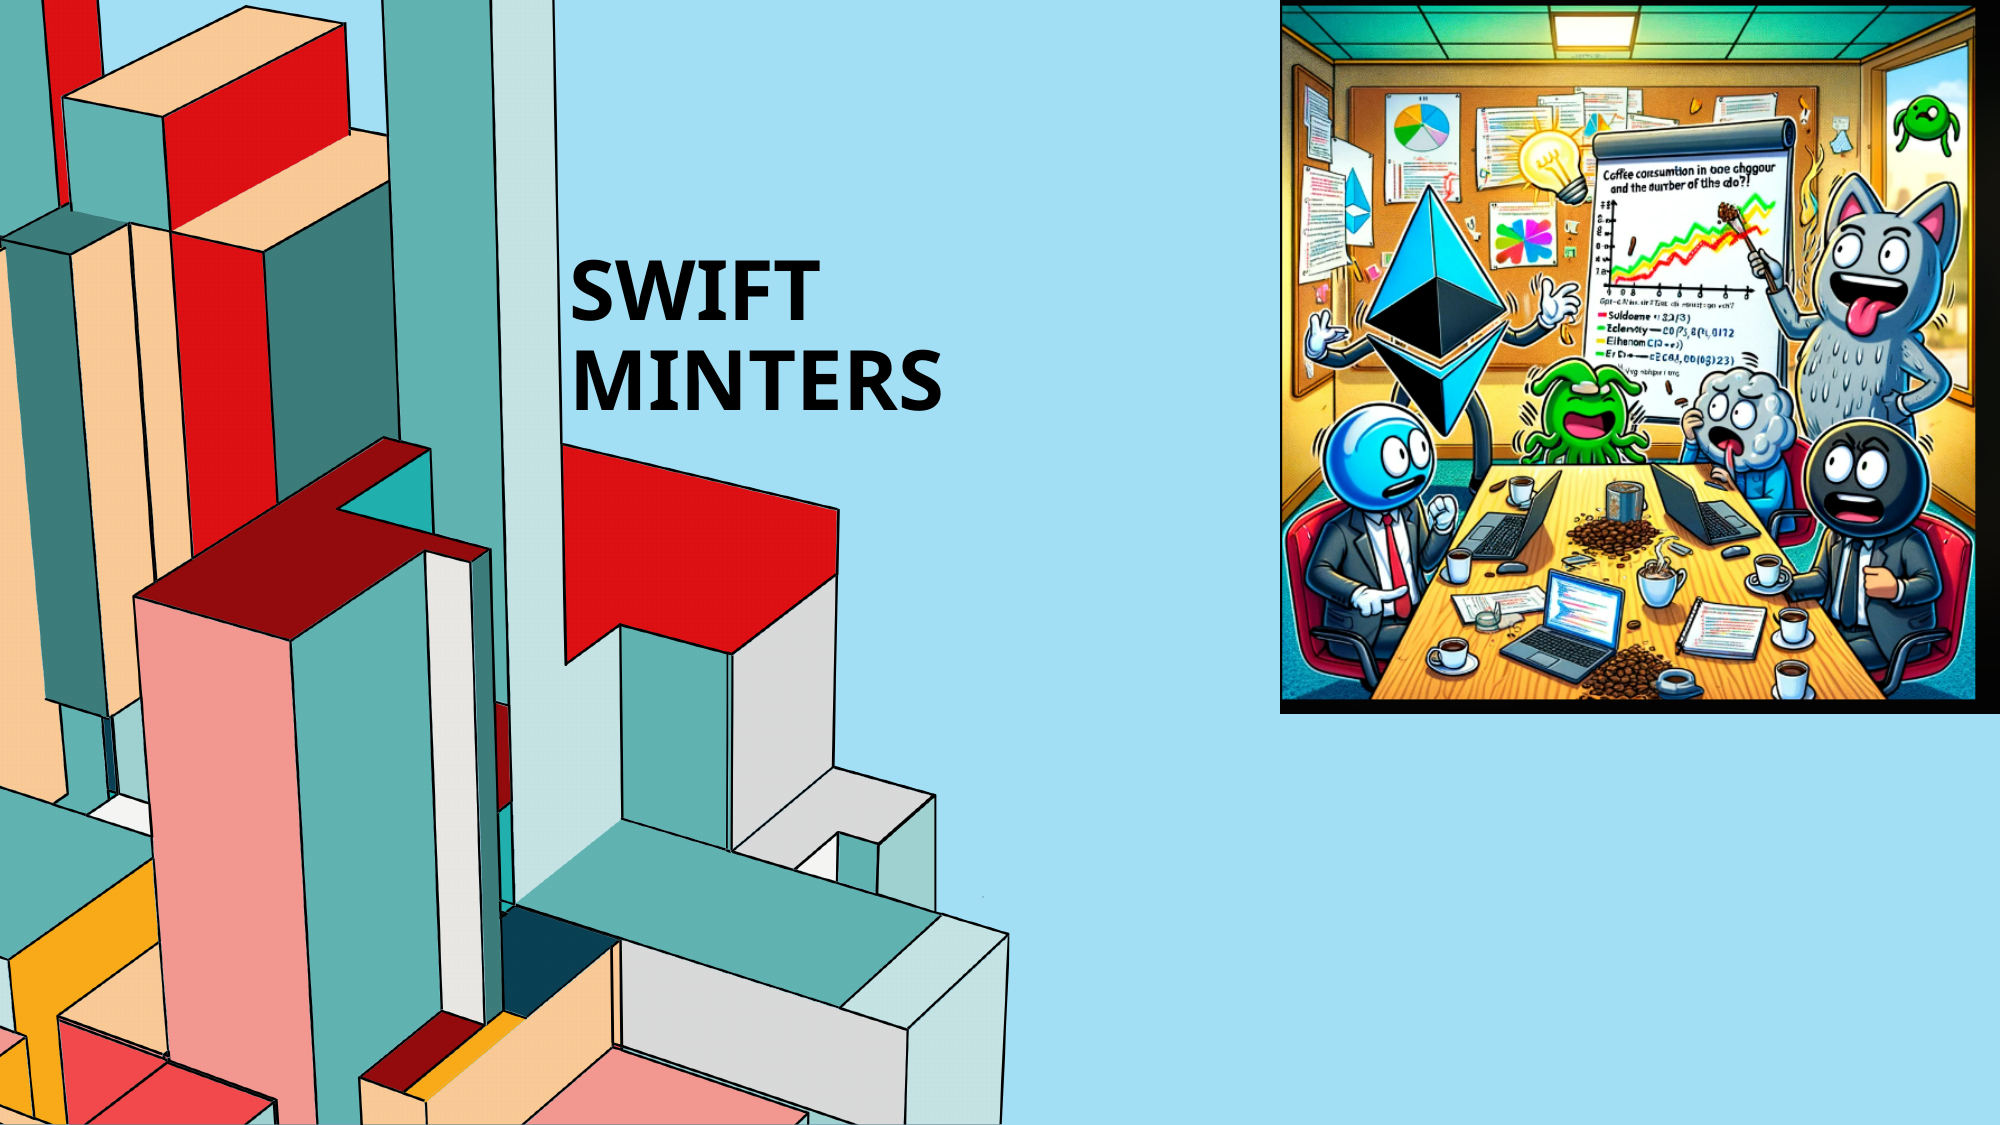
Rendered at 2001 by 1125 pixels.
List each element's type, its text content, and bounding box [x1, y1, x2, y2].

picture [1280, 0, 2000, 715]
title Swift Minters [554, 53, 1233, 436]
picture [0, 0, 1010, 1125]
